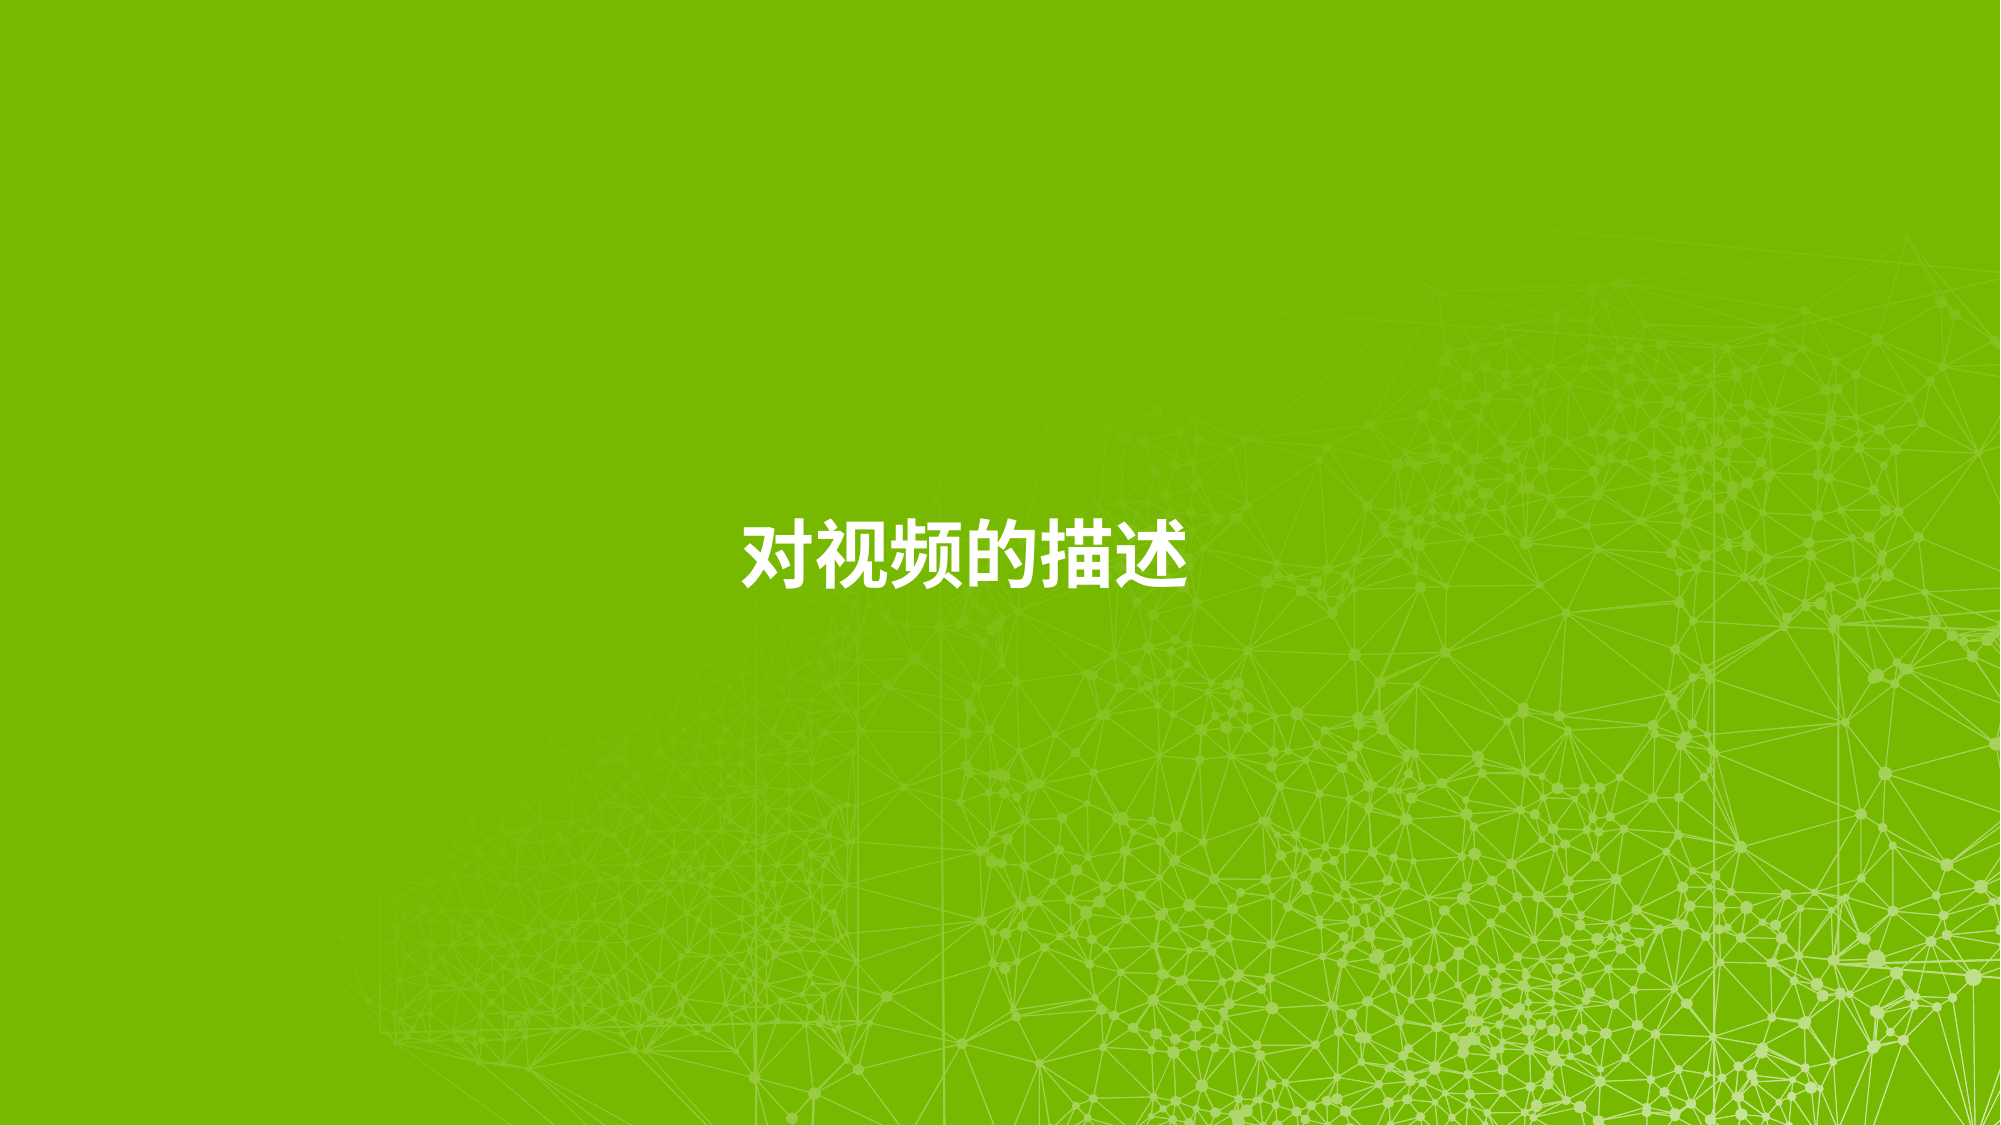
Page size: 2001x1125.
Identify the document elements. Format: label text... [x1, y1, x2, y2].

title 对视频的描述 [117, 497, 1812, 608]
